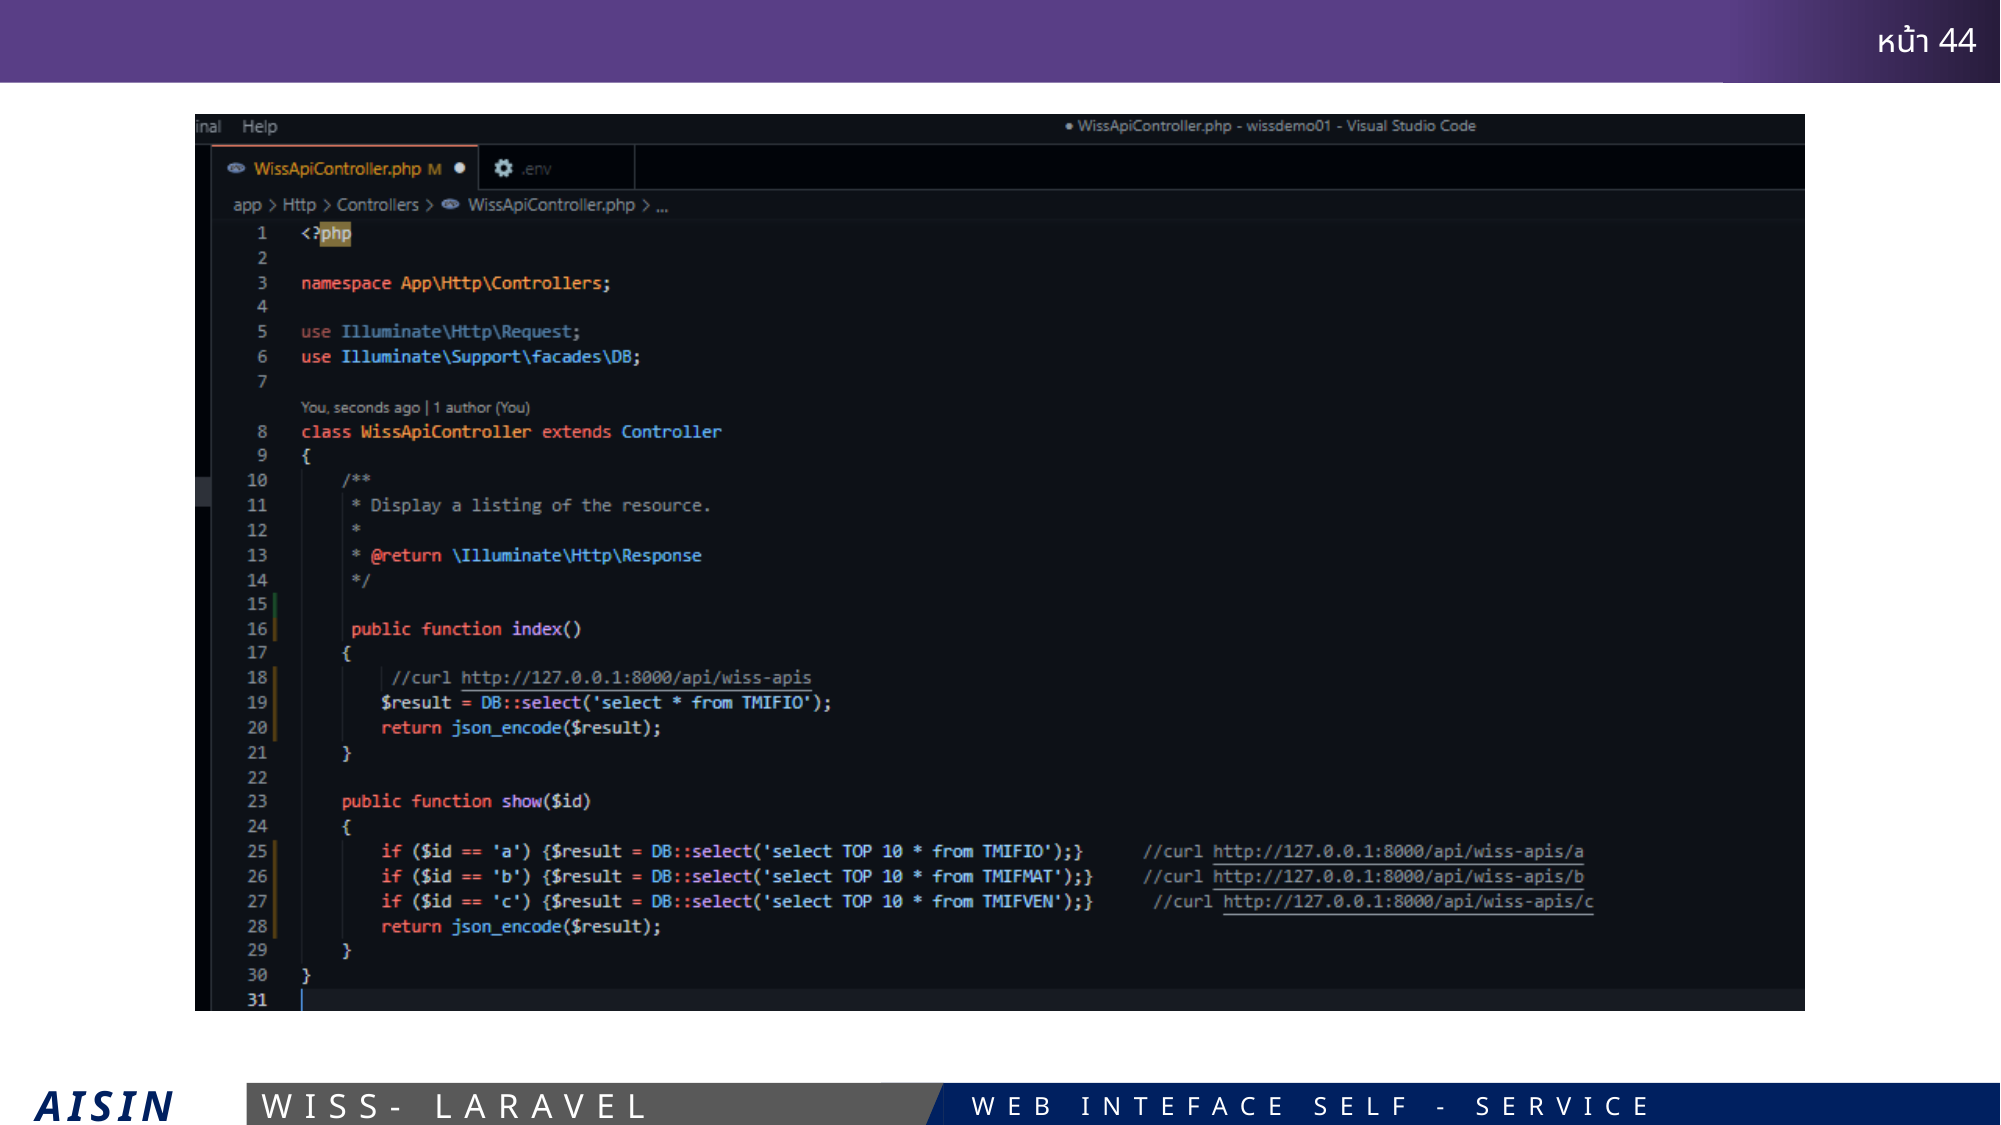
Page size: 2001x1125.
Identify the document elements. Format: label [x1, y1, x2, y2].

picture [195, 114, 1805, 1011]
